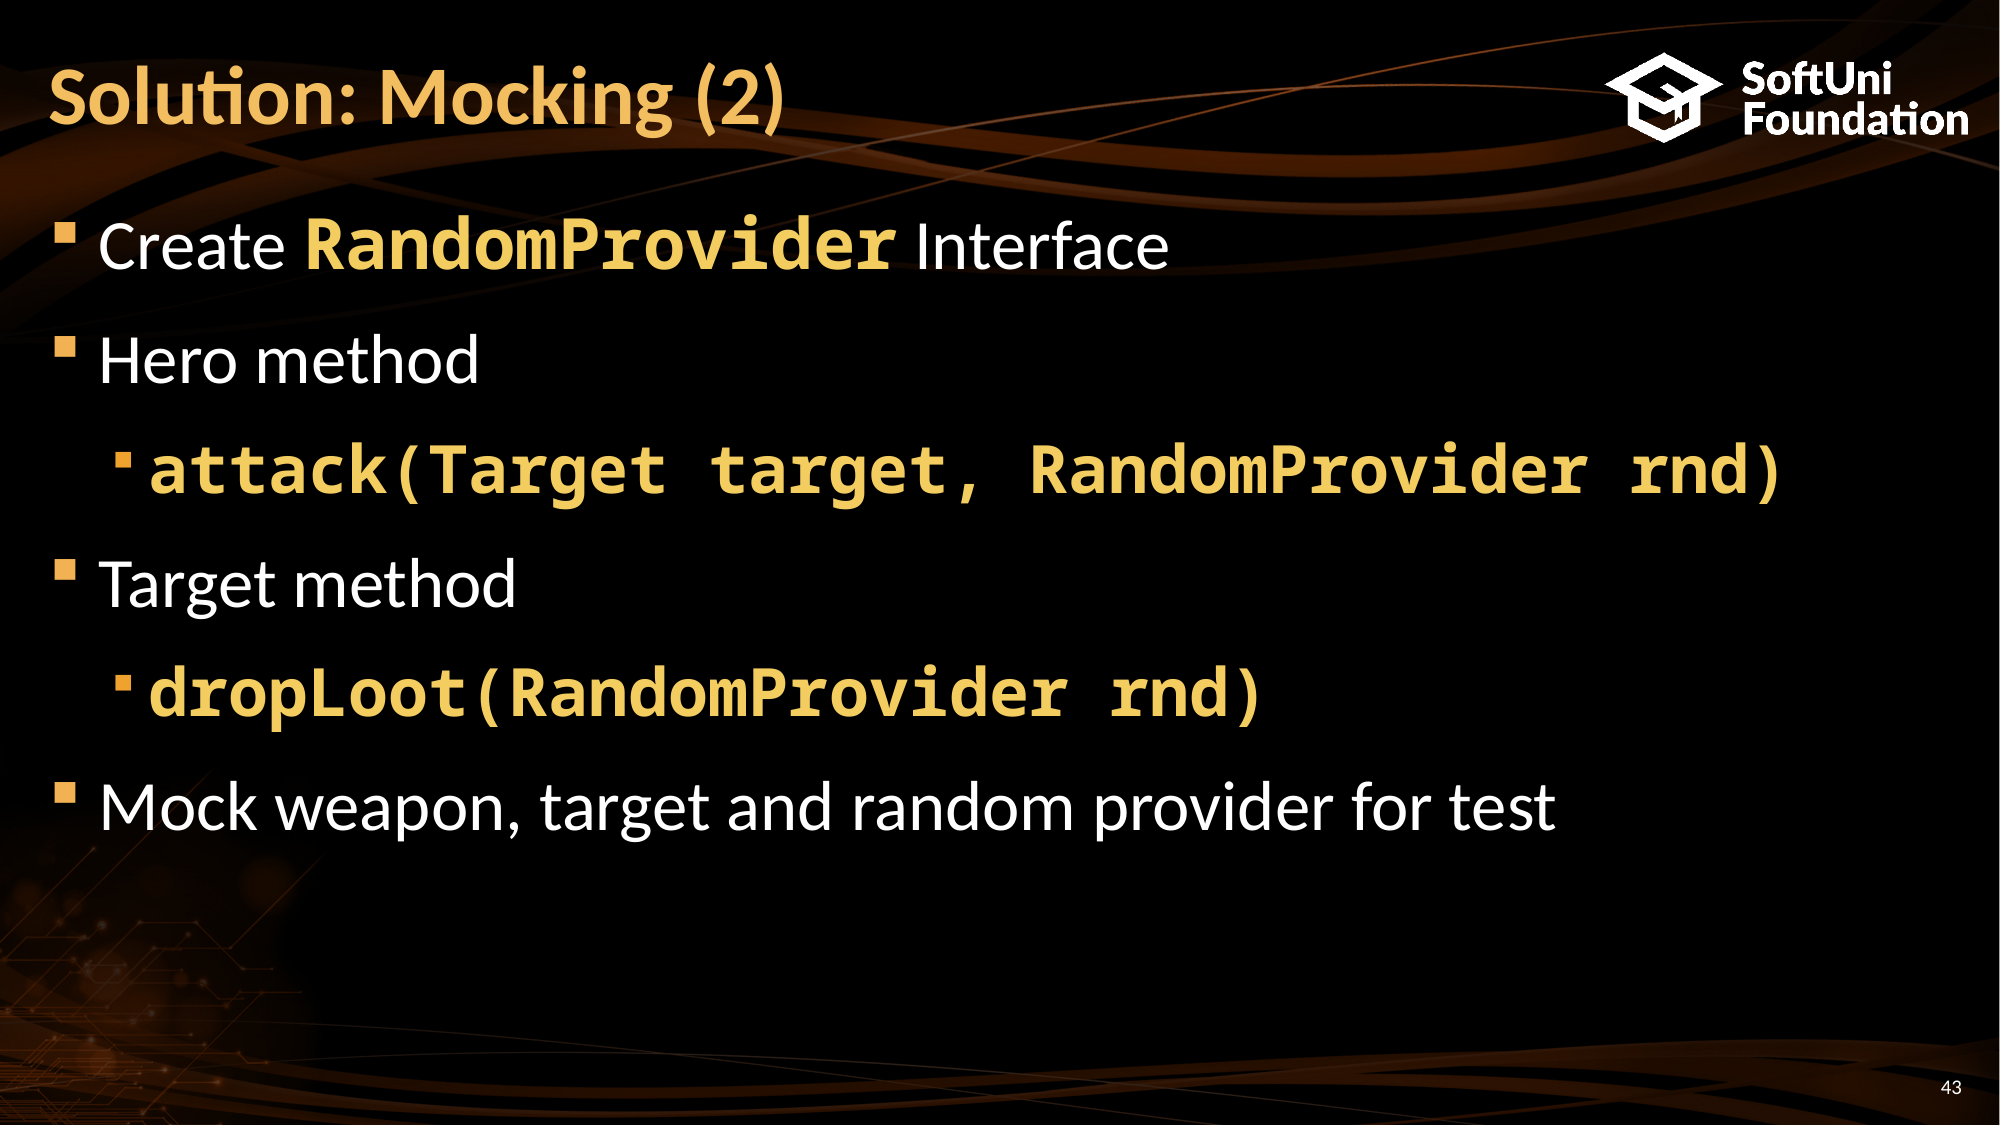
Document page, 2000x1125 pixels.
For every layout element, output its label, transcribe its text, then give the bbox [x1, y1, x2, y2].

list Create RandomProvider Interface Hero method attack(Target target, RandomProvider rnd) Target method dropLoot(RandomProvider rnd) Mock weapon, target and random provider for test [31, 188, 1968, 1103]
picture [0, 0, 2000, 1125]
title Solution: Mocking (2) [30, 6, 1602, 189]
